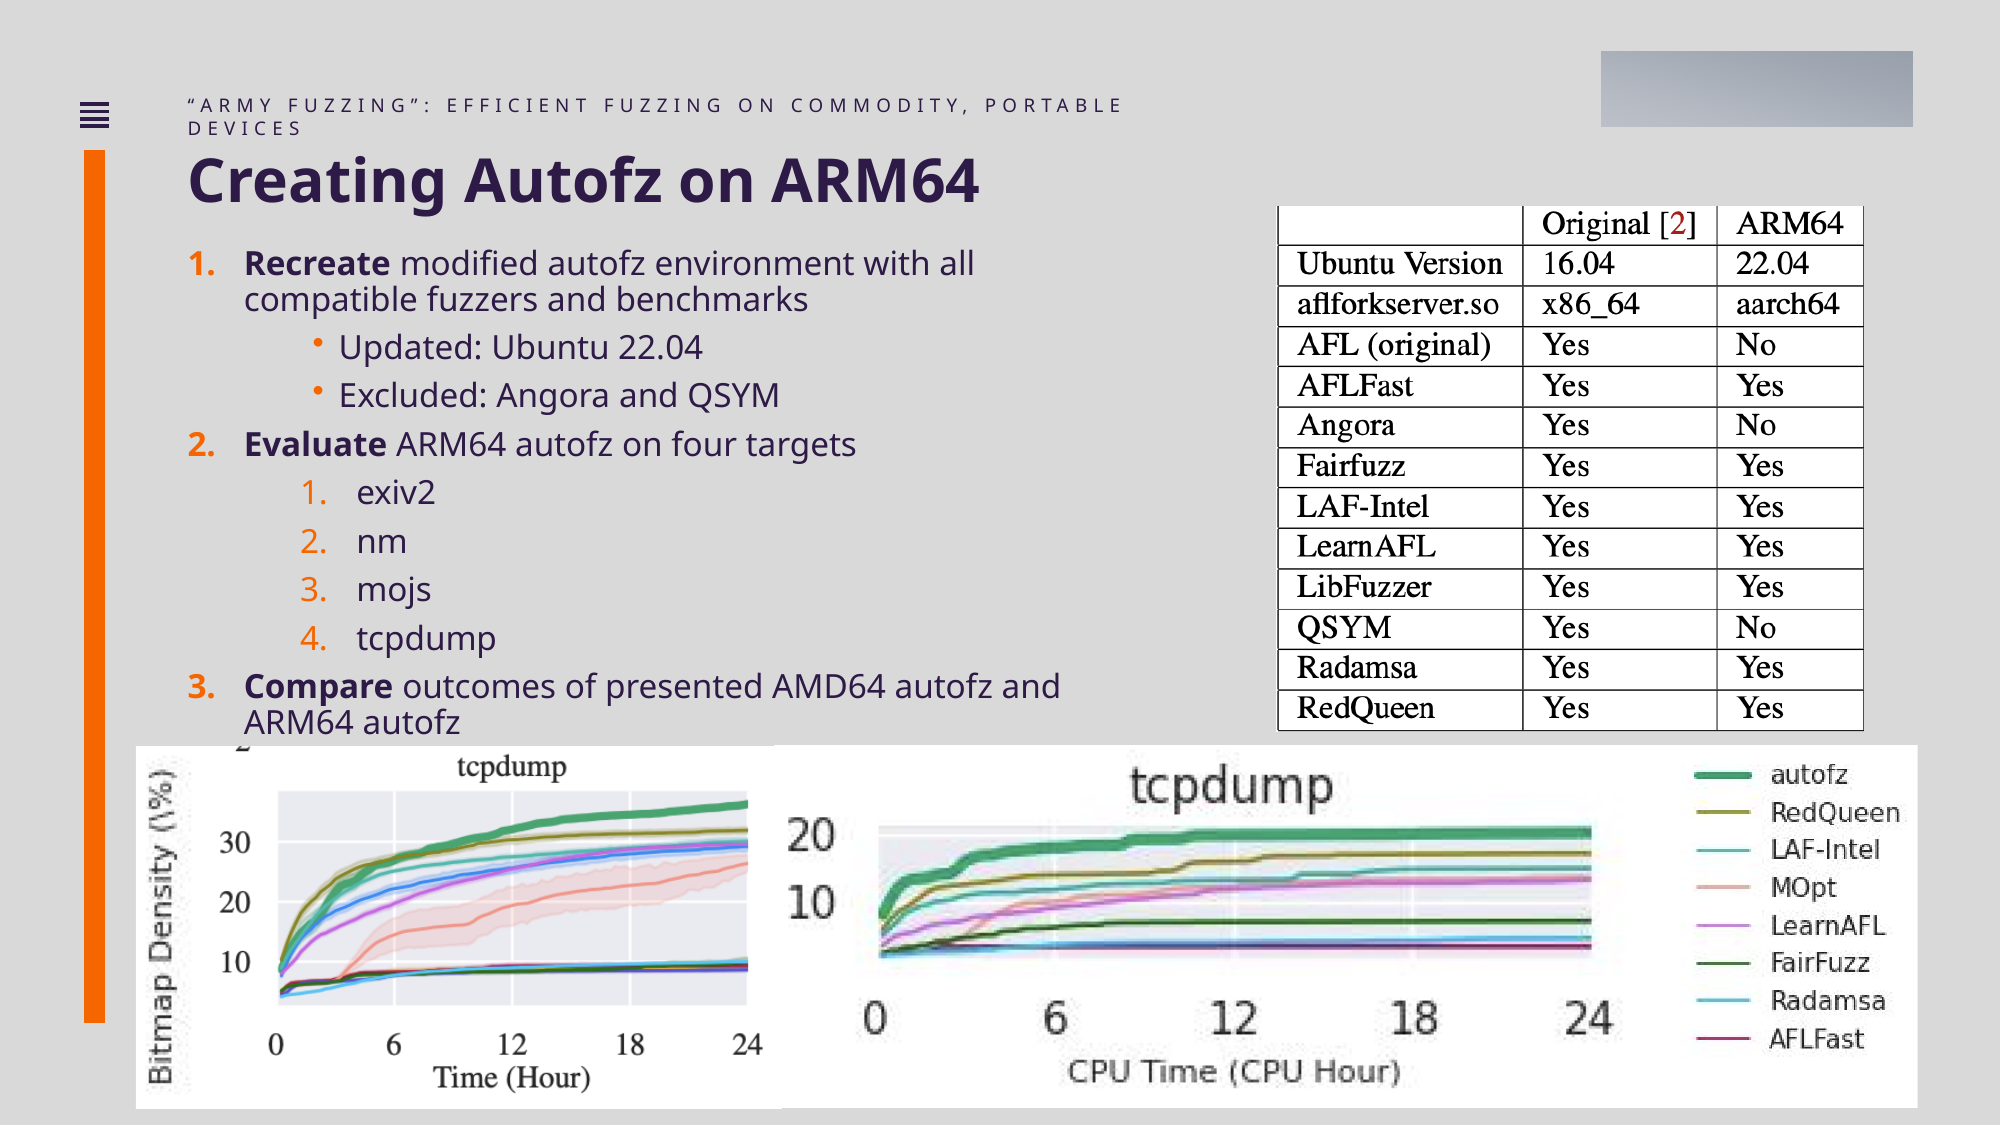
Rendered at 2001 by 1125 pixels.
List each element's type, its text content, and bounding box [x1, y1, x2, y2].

title Creating Autofz on ARM64 [186, 149, 1913, 224]
picture [1601, 51, 1913, 127]
picture [1276, 205, 1864, 733]
list Recreate modified autofz environment with all compatible fuzzers and benchmarks Updated: Ubuntu 22.04 Excluded: Angora and QSYM Evaluate ARM64 autofz on four targets exiv2 nm mojs tcpdump Compare outcomes of presented AMD64 autofz and ARM64 autofz [186, 245, 1130, 745]
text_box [135, 745, 1918, 1109]
